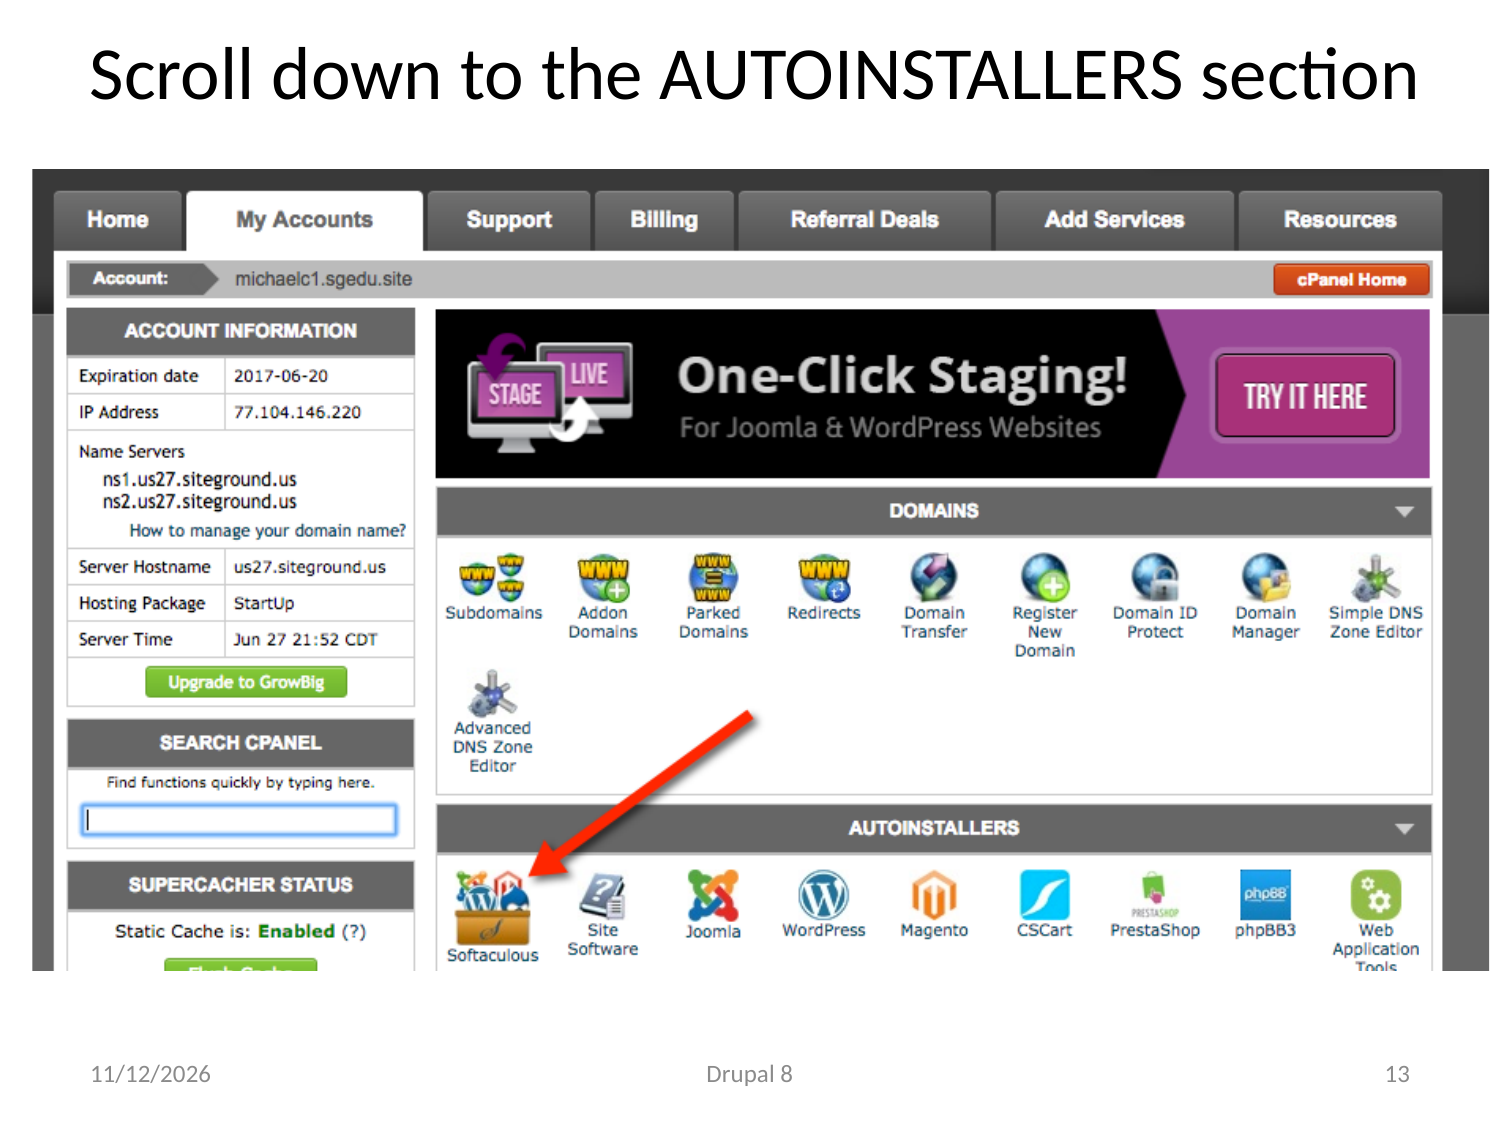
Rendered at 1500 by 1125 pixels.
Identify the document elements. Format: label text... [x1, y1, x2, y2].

title Scroll down to the AUTOINSTALLERS section [10, 0, 1500, 139]
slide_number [75, 1042, 425, 1103]
footer Drupal 8 [512, 1042, 988, 1103]
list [32, 169, 1490, 971]
slide_number 13 [1074, 1042, 1425, 1103]
